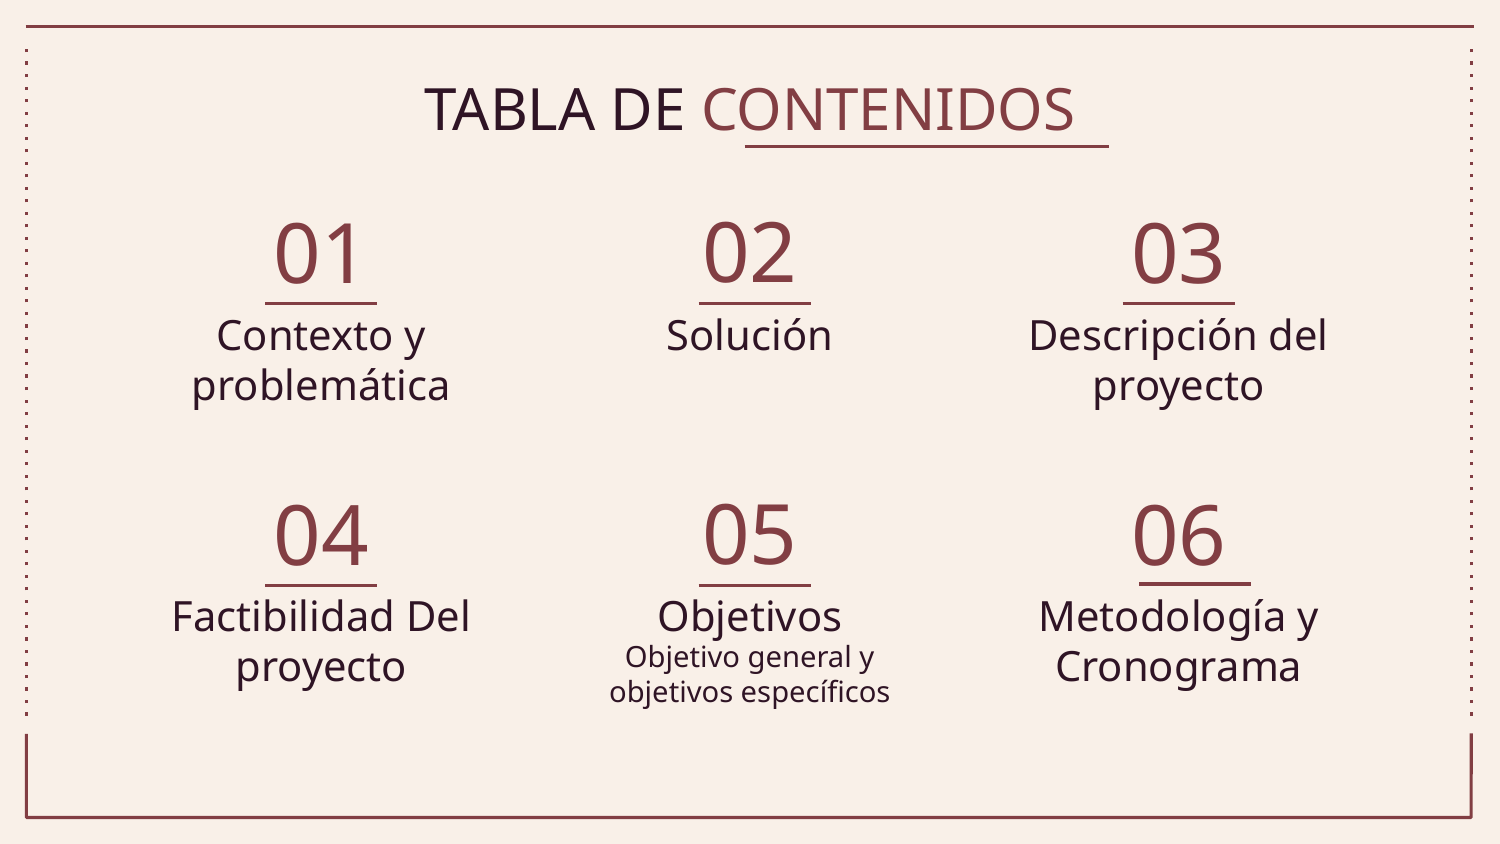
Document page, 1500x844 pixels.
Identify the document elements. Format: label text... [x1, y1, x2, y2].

subtitle Objetivo general y objetivos específicos [547, 639, 953, 718]
title 06 [1047, 467, 1311, 574]
title 01 [189, 185, 453, 294]
subtitle Objetivos [547, 574, 953, 639]
title TABLA DE CONTENIDOS [118, 56, 1382, 151]
title 04 [189, 467, 453, 574]
subtitle Descripción del proyecto [975, 294, 1382, 426]
title 02 [618, 184, 882, 293]
subtitle Factibilidad Del proyecto [118, 574, 525, 707]
subtitle Contexto y problemática [118, 294, 525, 403]
title 03 [1047, 185, 1311, 294]
subtitle Solución [547, 294, 953, 358]
title 05 [618, 466, 882, 574]
subtitle Metodología y Cronograma [975, 574, 1382, 694]
